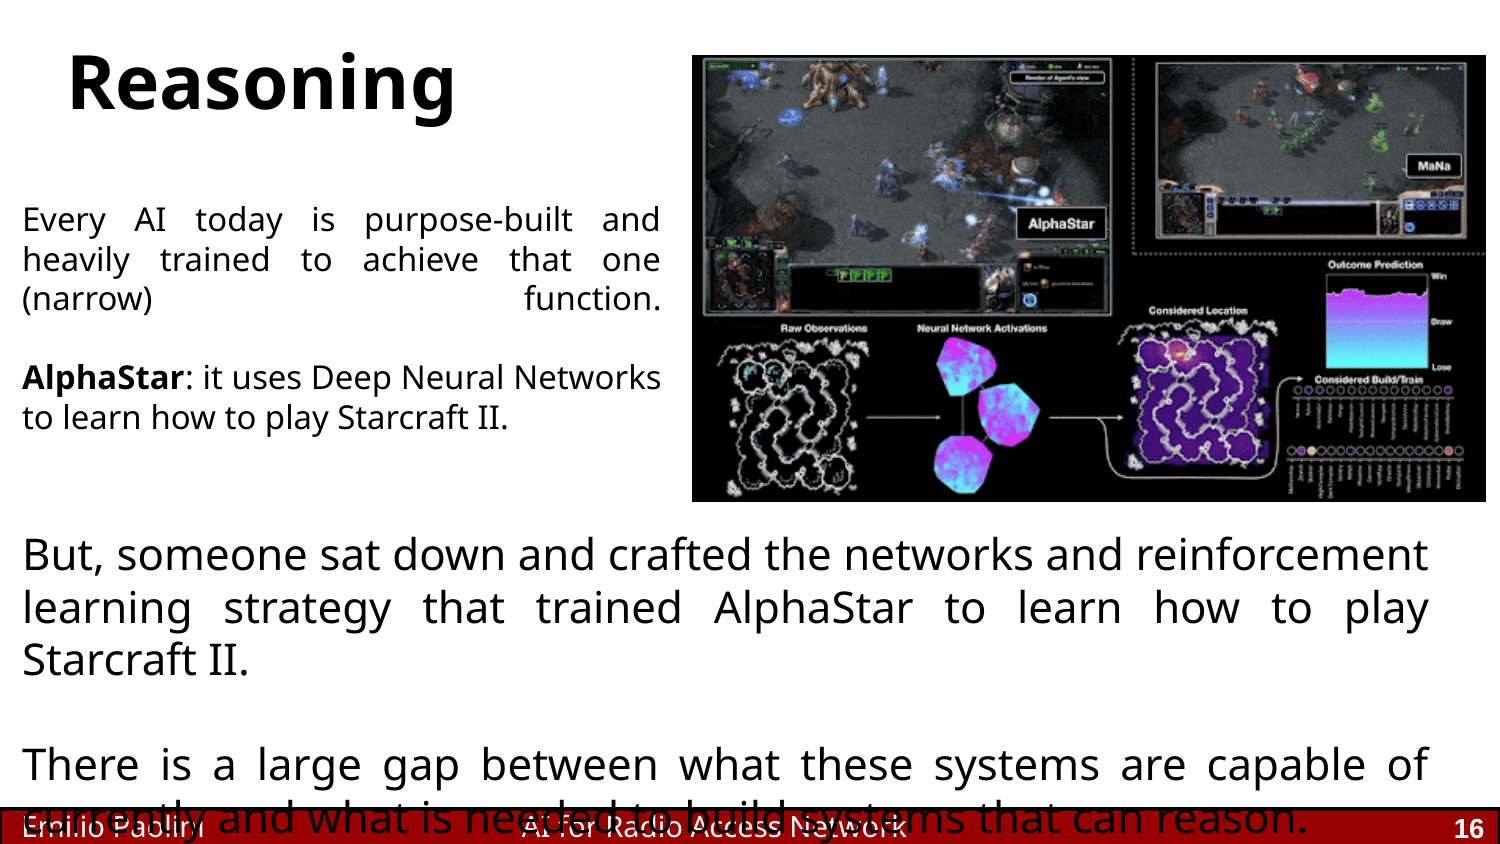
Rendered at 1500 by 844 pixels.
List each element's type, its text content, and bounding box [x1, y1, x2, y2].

slide_number 16 [1445, 808, 1500, 844]
text_box But, someone sat down and crafted the networks and reinforcement learning strategy that trained AlphaStar to learn how to play Starcraft II. There is a large gap between what these systems are capable of currently and what is needed to build systems that can reason. [7, 512, 1445, 844]
title Every AI today is purpose-built and heavily trained to achieve that one (narrow) function. AlphaStar: it uses Deep Neural Networks to learn how to play Starcraft II. [7, 162, 678, 473]
title Reasoning [51, 10, 1449, 149]
picture [692, 55, 1486, 502]
